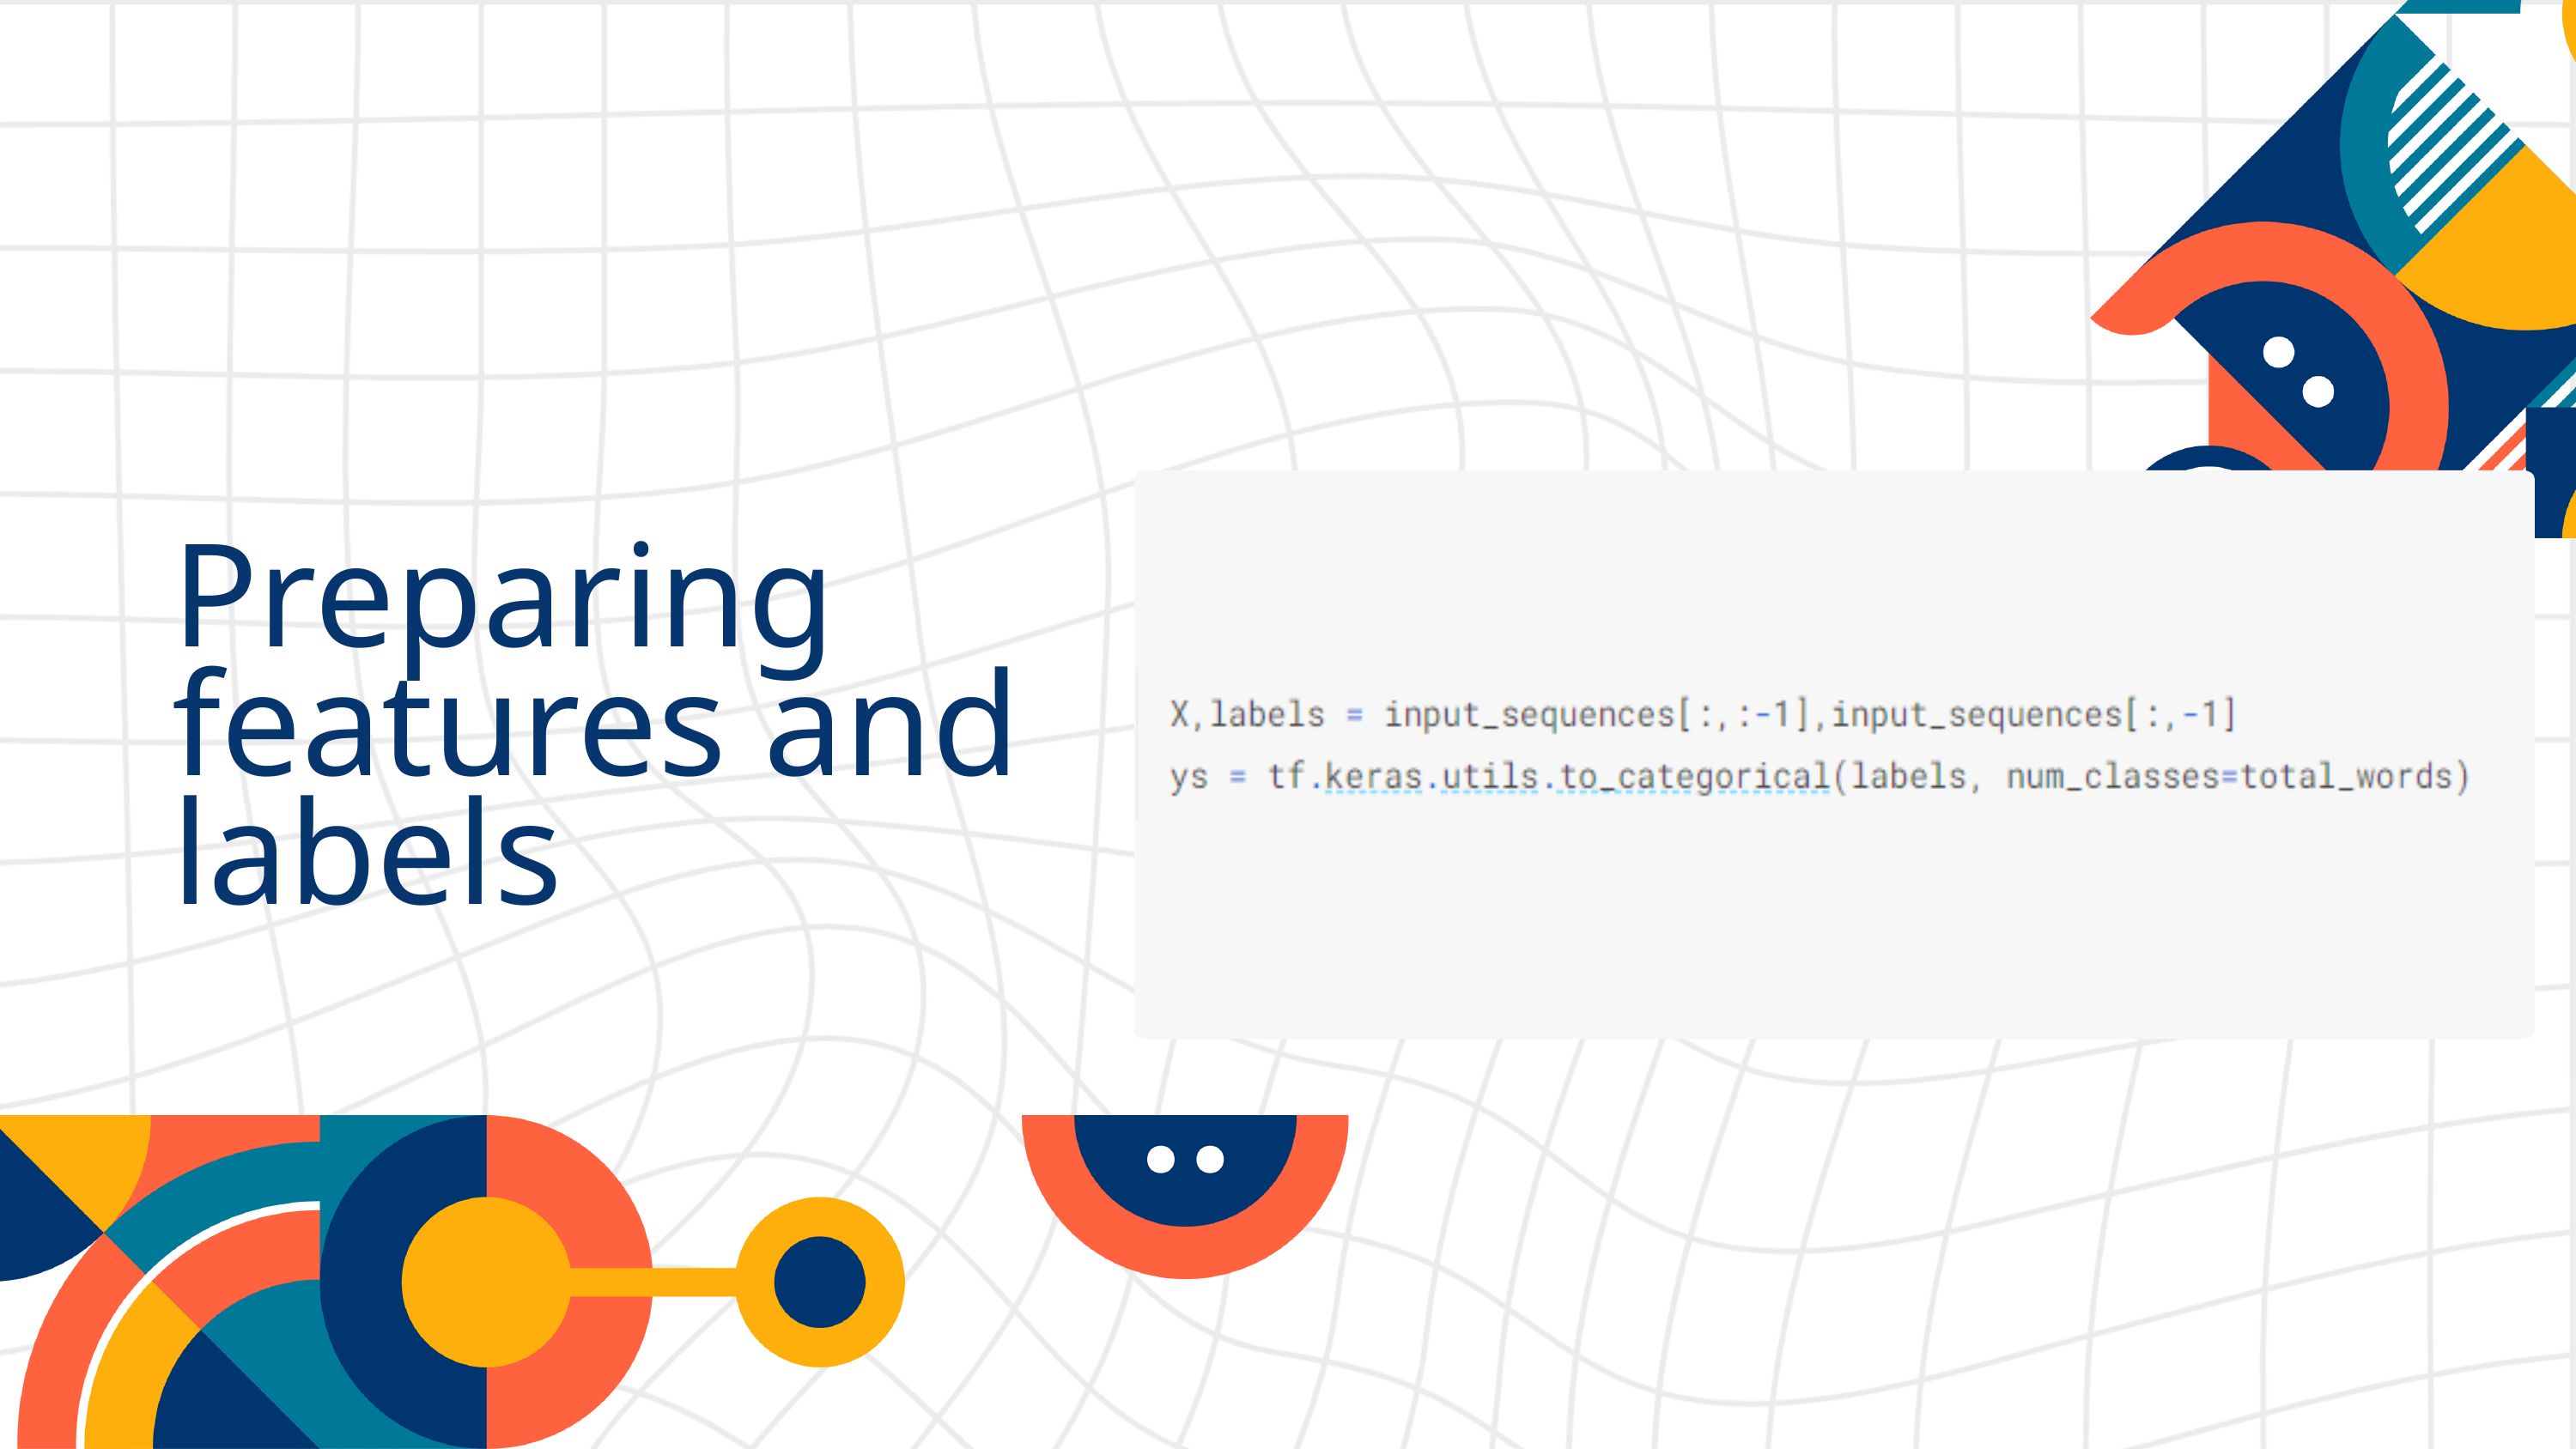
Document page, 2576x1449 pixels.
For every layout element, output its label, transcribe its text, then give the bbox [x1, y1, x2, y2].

text_box [0, 0, 2576, 1449]
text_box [643, 470, 2535, 1059]
text_box [1938, 0, 2576, 538]
text_box Preparing features and labels [171, 546, 637, 933]
text_box [0, 1115, 1349, 1449]
picture [1136, 668, 2535, 861]
